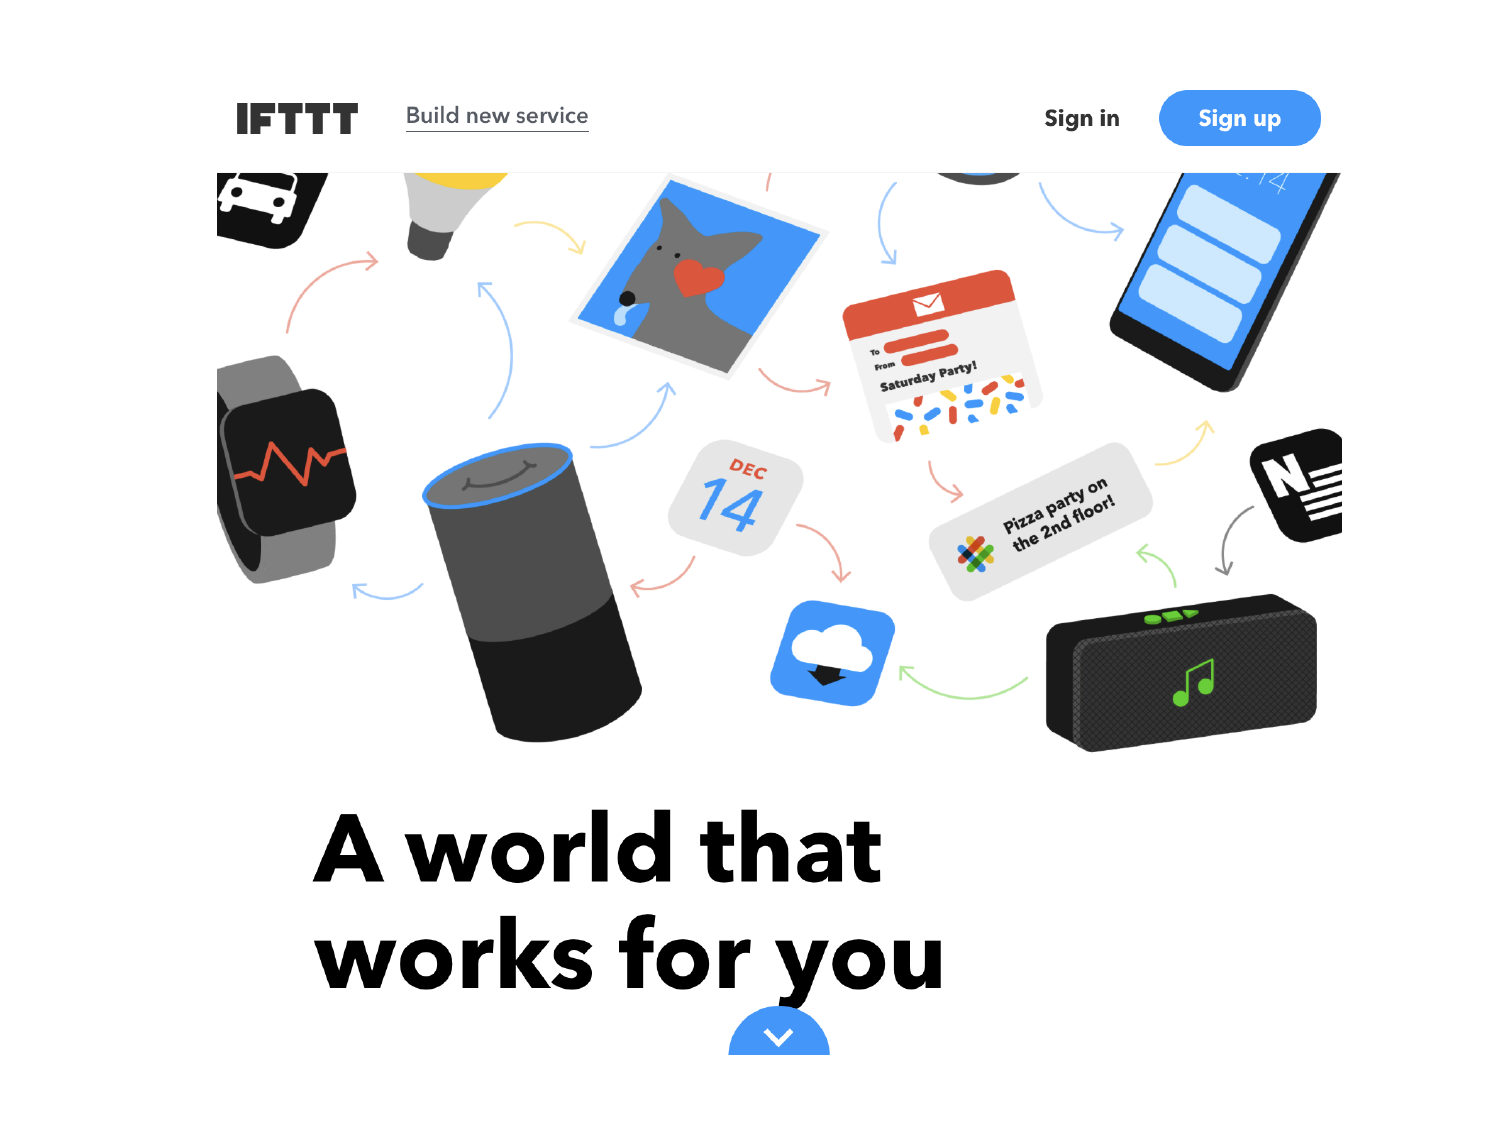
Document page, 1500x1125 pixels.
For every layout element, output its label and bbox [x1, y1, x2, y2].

list [217, 70, 1342, 1055]
